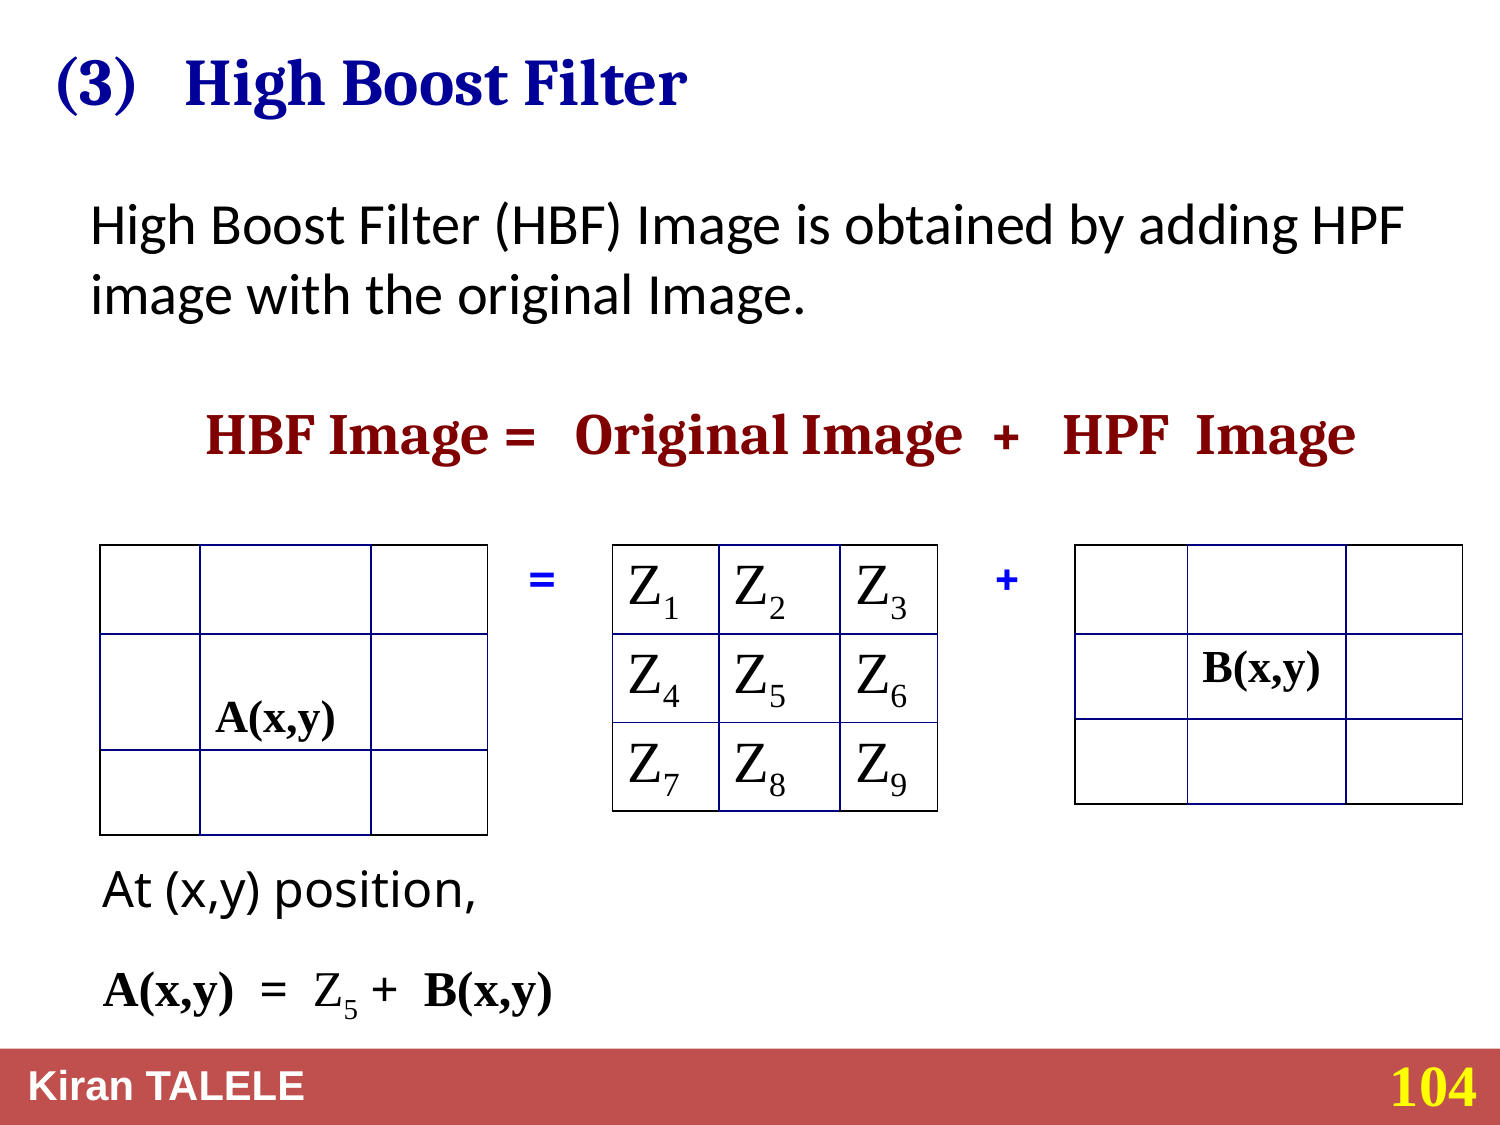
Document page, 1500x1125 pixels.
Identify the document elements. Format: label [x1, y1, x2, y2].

table_header [201, 546, 370, 633]
table_header [101, 546, 199, 633]
table_cell [720, 723, 839, 810]
table_cell [201, 751, 370, 834]
table_cell [720, 635, 839, 722]
table_cell [101, 635, 199, 749]
table_cell [613, 723, 718, 810]
table_header [720, 546, 839, 633]
table_cell [841, 723, 937, 810]
text_box [512, 536, 573, 613]
table_cell [613, 635, 718, 722]
table_cell [1347, 635, 1462, 718]
table_cell [372, 751, 487, 834]
table_cell [1076, 720, 1187, 803]
table_cell [372, 635, 487, 749]
table_cell [1188, 720, 1345, 803]
text_box [977, 537, 1038, 614]
text_box [37, 20, 1388, 138]
title [75, 162, 1475, 350]
text_box [87, 949, 1463, 1025]
table_header [1188, 546, 1345, 633]
table_cell [1188, 635, 1345, 718]
table_cell [1347, 720, 1462, 803]
table_cell [201, 635, 370, 749]
table_cell [101, 751, 199, 834]
table_header [372, 546, 487, 633]
text_box [0, 1040, 1500, 1125]
text_box [37, 388, 1461, 475]
table_cell [1076, 635, 1187, 718]
text_box [87, 849, 588, 925]
table_header [841, 546, 937, 633]
table_header [1076, 546, 1187, 633]
table_cell [841, 635, 937, 722]
table_header [613, 546, 718, 633]
table_header [1347, 546, 1462, 633]
